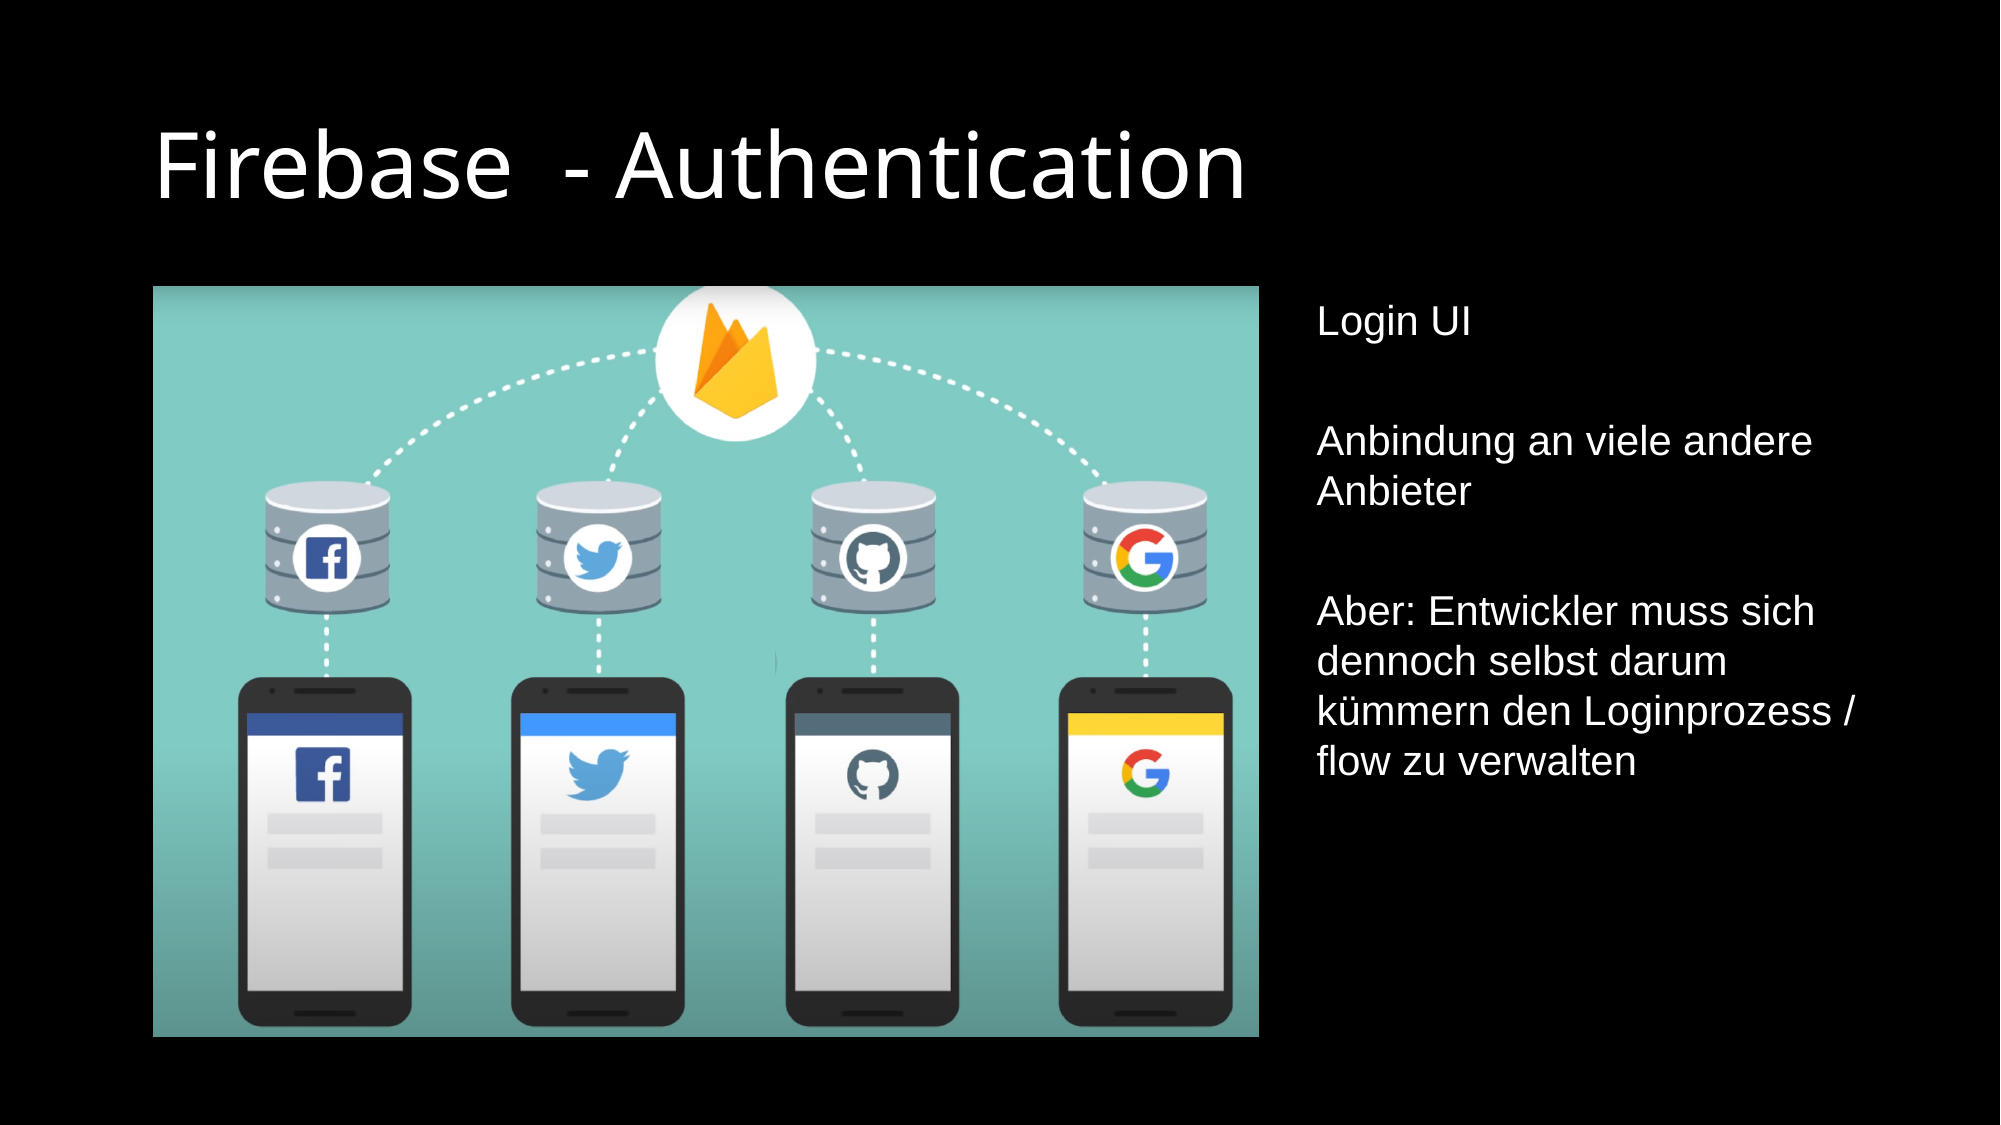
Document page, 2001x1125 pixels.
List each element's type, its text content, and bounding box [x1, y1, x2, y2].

title Firebase - Authentication [137, 59, 1863, 278]
picture [153, 286, 1259, 1037]
text_box Login UI Anbindung an viele andere Anbieter Aber: Entwickler muss sich dennoch selbst darum kümmern den Loginprozess / flow zu verwalten [1301, 286, 1892, 792]
